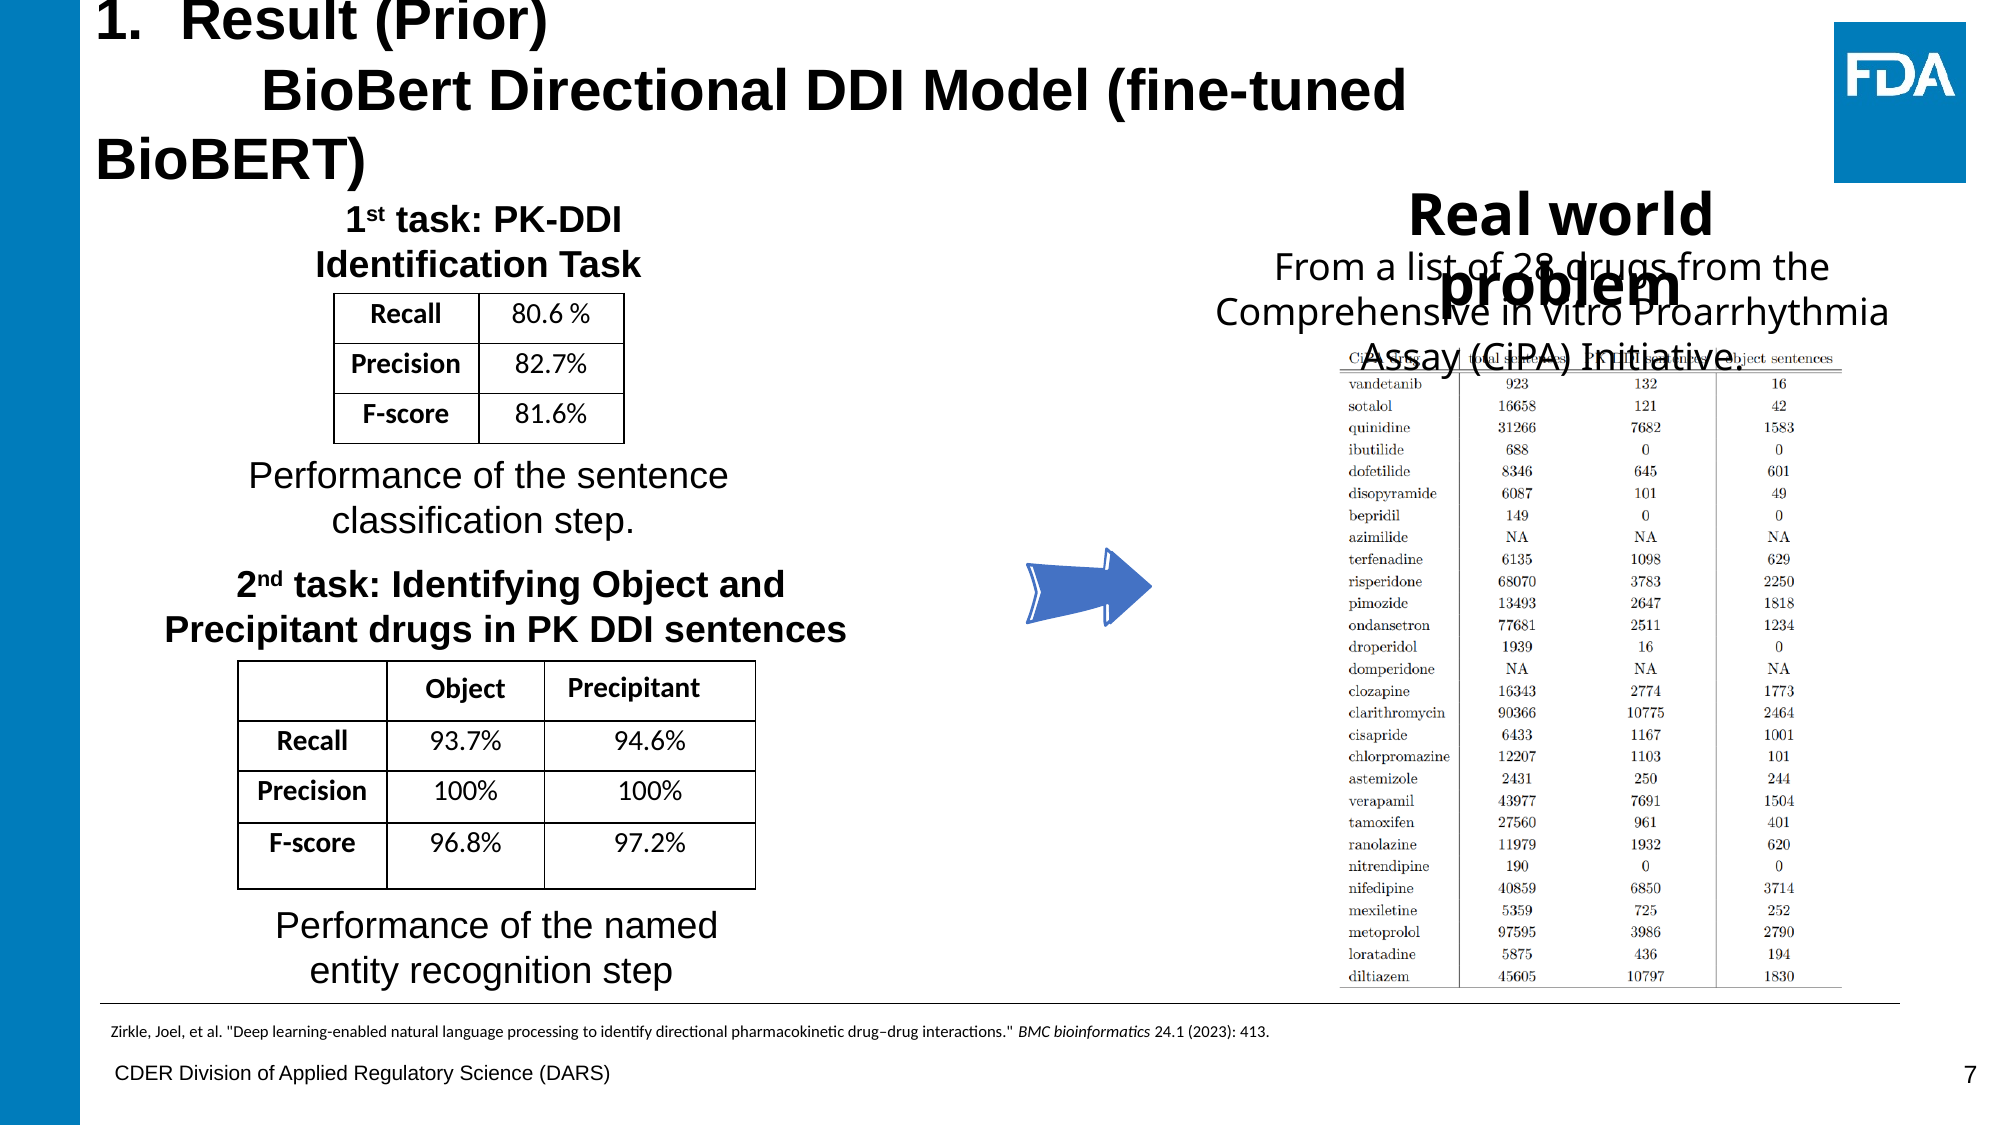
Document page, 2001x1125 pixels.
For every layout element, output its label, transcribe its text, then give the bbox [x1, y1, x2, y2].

text_box Zirkle, Joel, et al. "Deep learning-enabled natural language processing to identify directional pharmacokinetic drug–drug interactions." BMC bioinformatics 24.1 (2023): 413. [80, 1013, 1301, 1049]
table_header Recall [335, 294, 478, 343]
table_cell 96.8% [388, 824, 544, 888]
table_cell 93.7% [388, 722, 544, 770]
text_box From a list of 28 drugs from the Comprehensive in vitro Proarrhythmia Assay (CiPA) Initiative. [1159, 235, 1946, 386]
table_cell 100% [545, 772, 755, 822]
picture [1333, 344, 1851, 997]
picture [1912, 52, 1955, 97]
table_cell 82.7% [480, 344, 623, 393]
table_cell 81.6% [480, 394, 623, 443]
table_cell 100% [388, 772, 544, 822]
text_box Performance of the sentence classification step. [229, 443, 748, 549]
text_box 1st task: PK-DDI Identification Task [281, 187, 676, 293]
table_cell 94.6% [545, 722, 755, 770]
table_cell Precision [239, 772, 386, 822]
table_cell F-score [239, 824, 386, 888]
table_cell F-score [335, 394, 478, 443]
table_header Object [388, 662, 544, 720]
text_box Result (Prior) BioBert Directional DDI Model (fine-tuned BioBERT) [80, 10, 1698, 163]
table_cell Precision [335, 344, 478, 393]
picture [1846, 52, 1915, 96]
table_header Precipitant [545, 662, 755, 720]
text_box Real world problem [1263, 169, 1860, 325]
table_header 80.6 % [480, 294, 623, 343]
text_box 2nd task: Identifying Object and Precipitant drugs in PK DDI sentences [146, 552, 877, 658]
text_box Performance of the named entity recognition step [238, 893, 756, 999]
table_header [239, 662, 386, 720]
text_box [1023, 545, 1152, 632]
table_cell 97.2% [545, 824, 755, 888]
table_cell Recall [239, 722, 386, 770]
